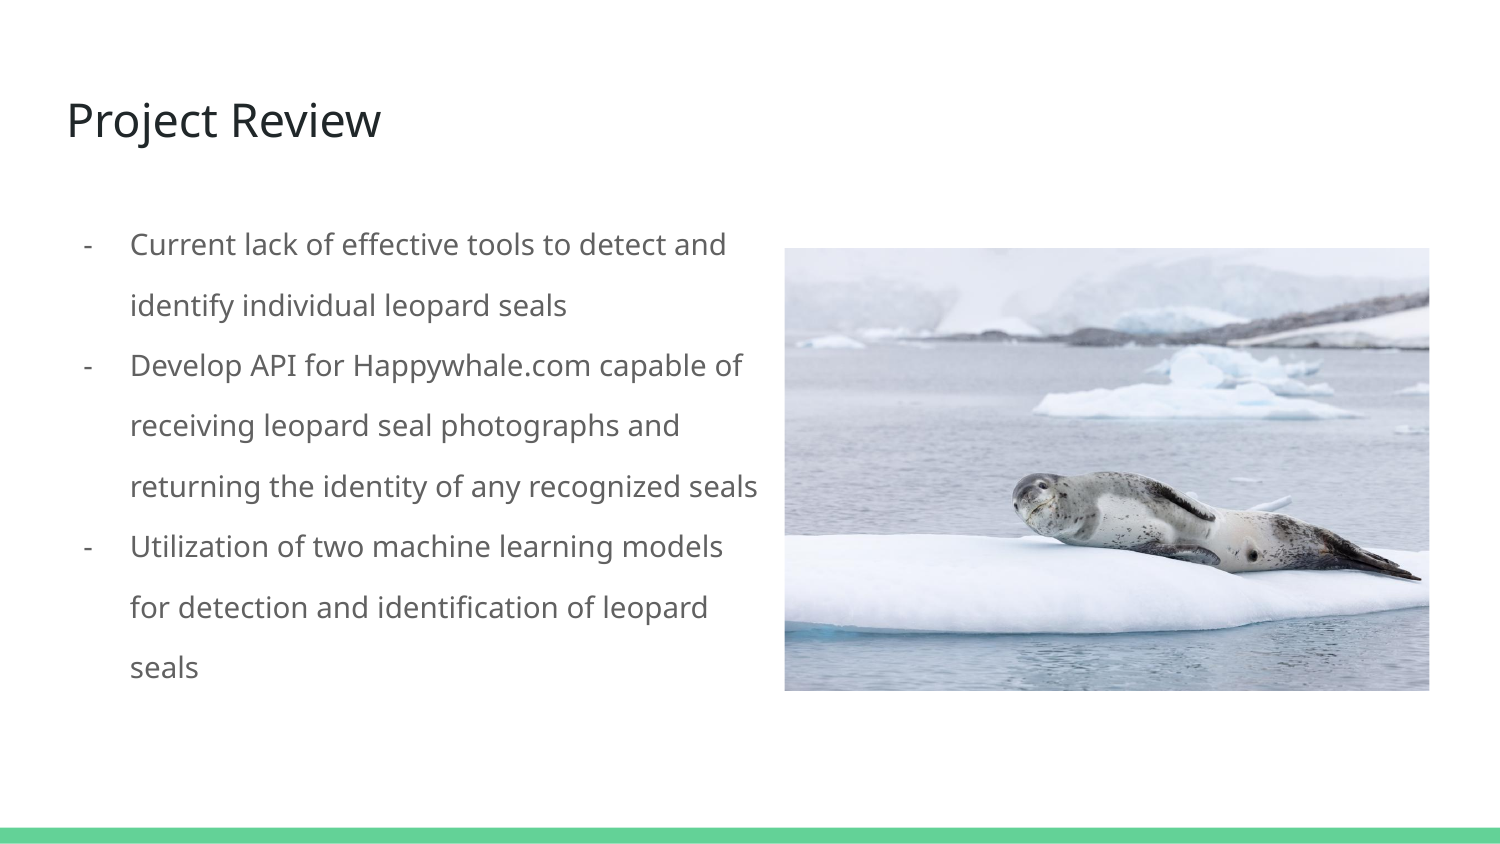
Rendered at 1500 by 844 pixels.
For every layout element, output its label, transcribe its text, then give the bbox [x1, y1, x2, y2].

list Current lack of effective tools to detect and identify individual leopard seals Develop API for Happywhale.com capable of receiving leopard seal photographs and returning the identity of any recognized seals Utilization of two machine learning models for detection and identification of leopard seals [51, 189, 775, 750]
title Project Review [51, 72, 1449, 167]
picture [784, 247, 1430, 691]
